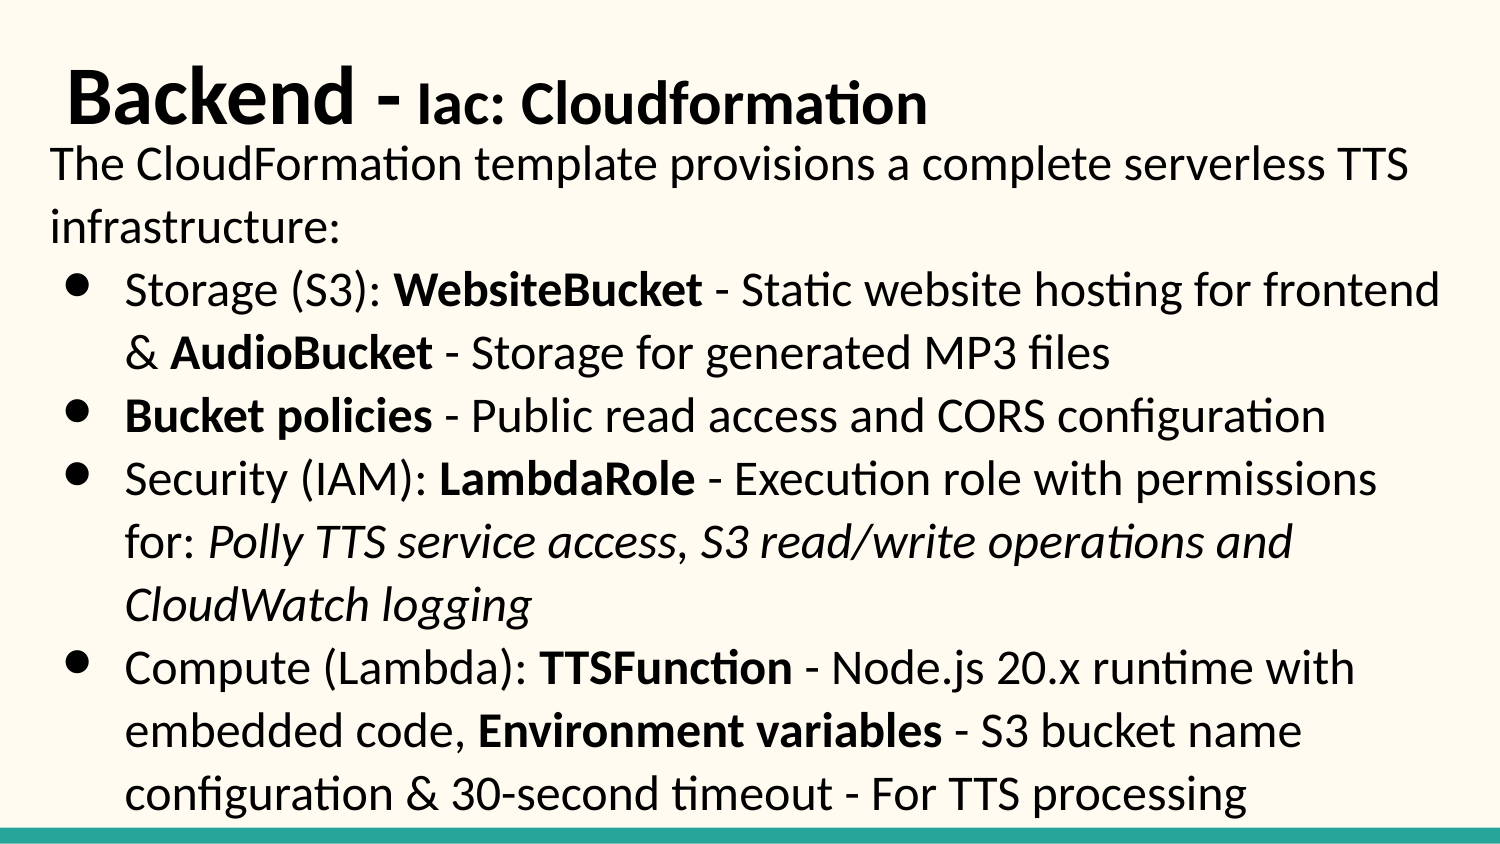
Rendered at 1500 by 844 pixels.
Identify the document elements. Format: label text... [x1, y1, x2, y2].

list The CloudFormation template provisions a complete serverless TTS infrastructure: Storage (S3): WebsiteBucket - Static website hosting for frontend & AudioBucket - Storage for generated MP3 files Bucket policies - Public read access and CORS configuration Security (IAM): LambdaRole - Execution role with permissions for: Polly TTS service access, S3 read/write operations and CloudWatch logging Compute (Lambda): TTSFunction - Node.js 20.x runtime with embedded code, Environment variables - S3 bucket name configuration & 30-second timeout - For TTS processing [34, 112, 1473, 731]
title Backend - Iac: Cloudformation [51, 10, 1449, 92]
